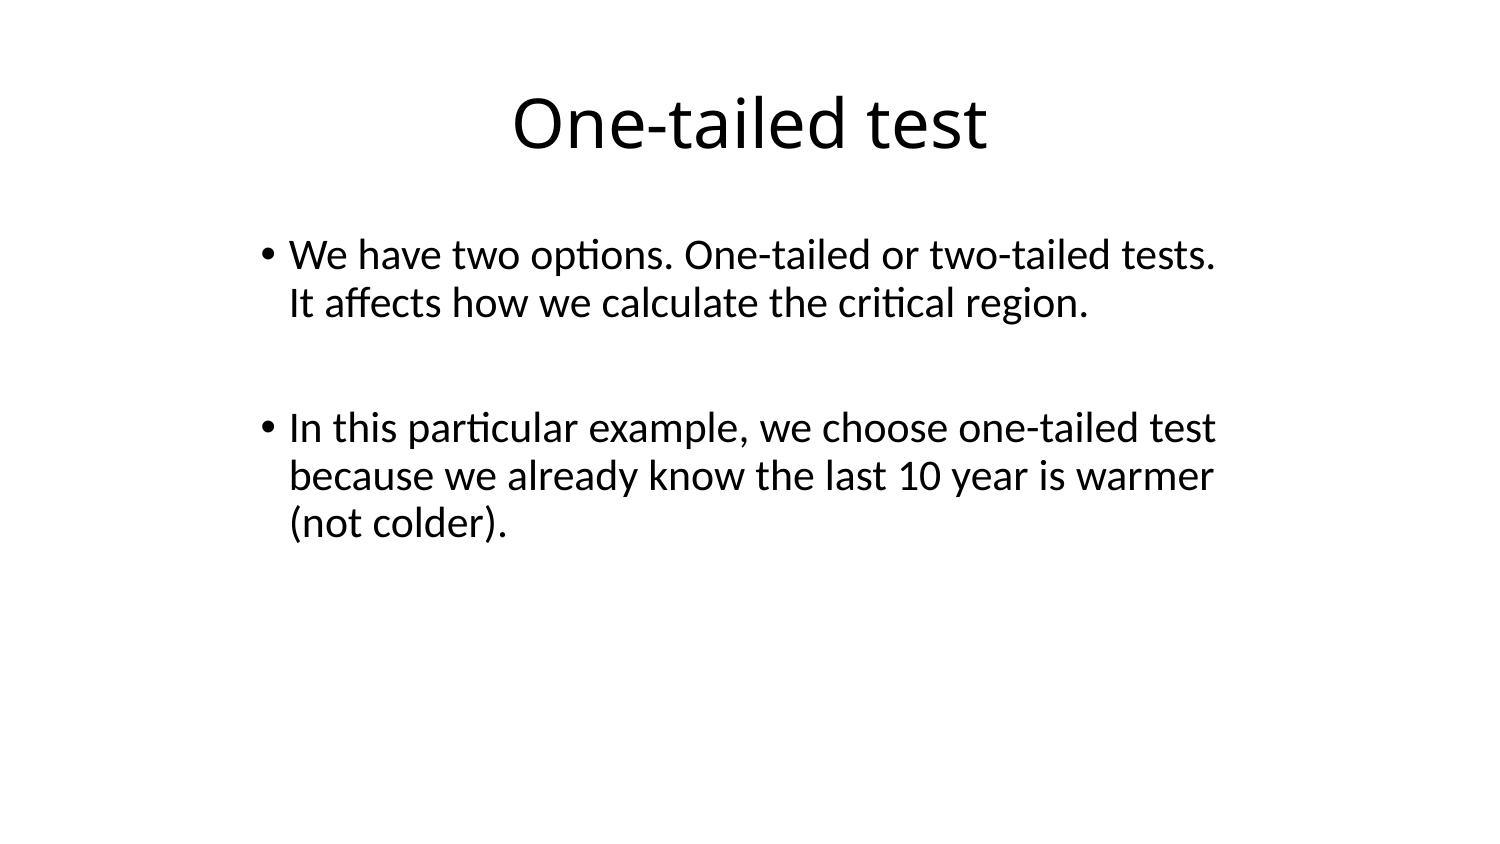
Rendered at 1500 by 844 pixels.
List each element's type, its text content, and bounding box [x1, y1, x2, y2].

list We have two options. One-tailed or two-tailed tests. It affects how we calculate the critical region. In this particular example, we choose one-tailed test because we already know the last 10 year is warmer (not colder). [245, 224, 1255, 760]
title One-tailed test [103, 44, 1397, 208]
